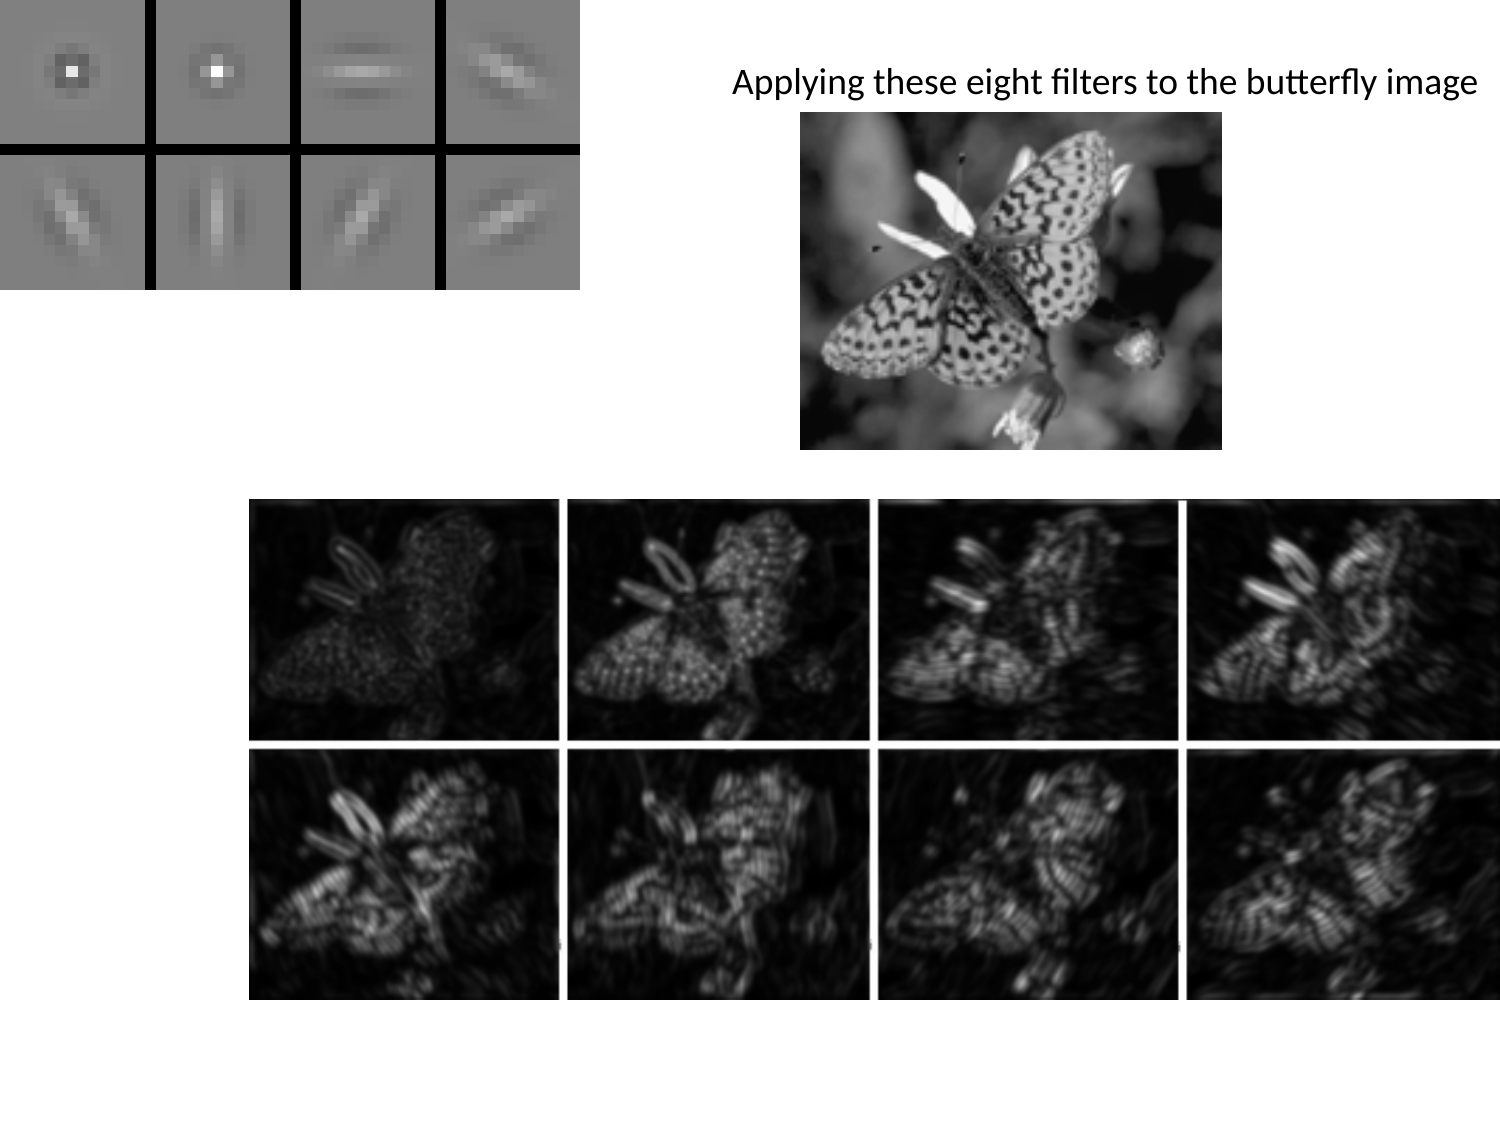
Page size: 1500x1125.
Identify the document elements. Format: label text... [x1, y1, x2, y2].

text_box Applying these eight filters to the butterfly image [717, 49, 1495, 110]
picture [249, 499, 1500, 1001]
picture [799, 112, 1223, 451]
picture [0, 0, 580, 290]
